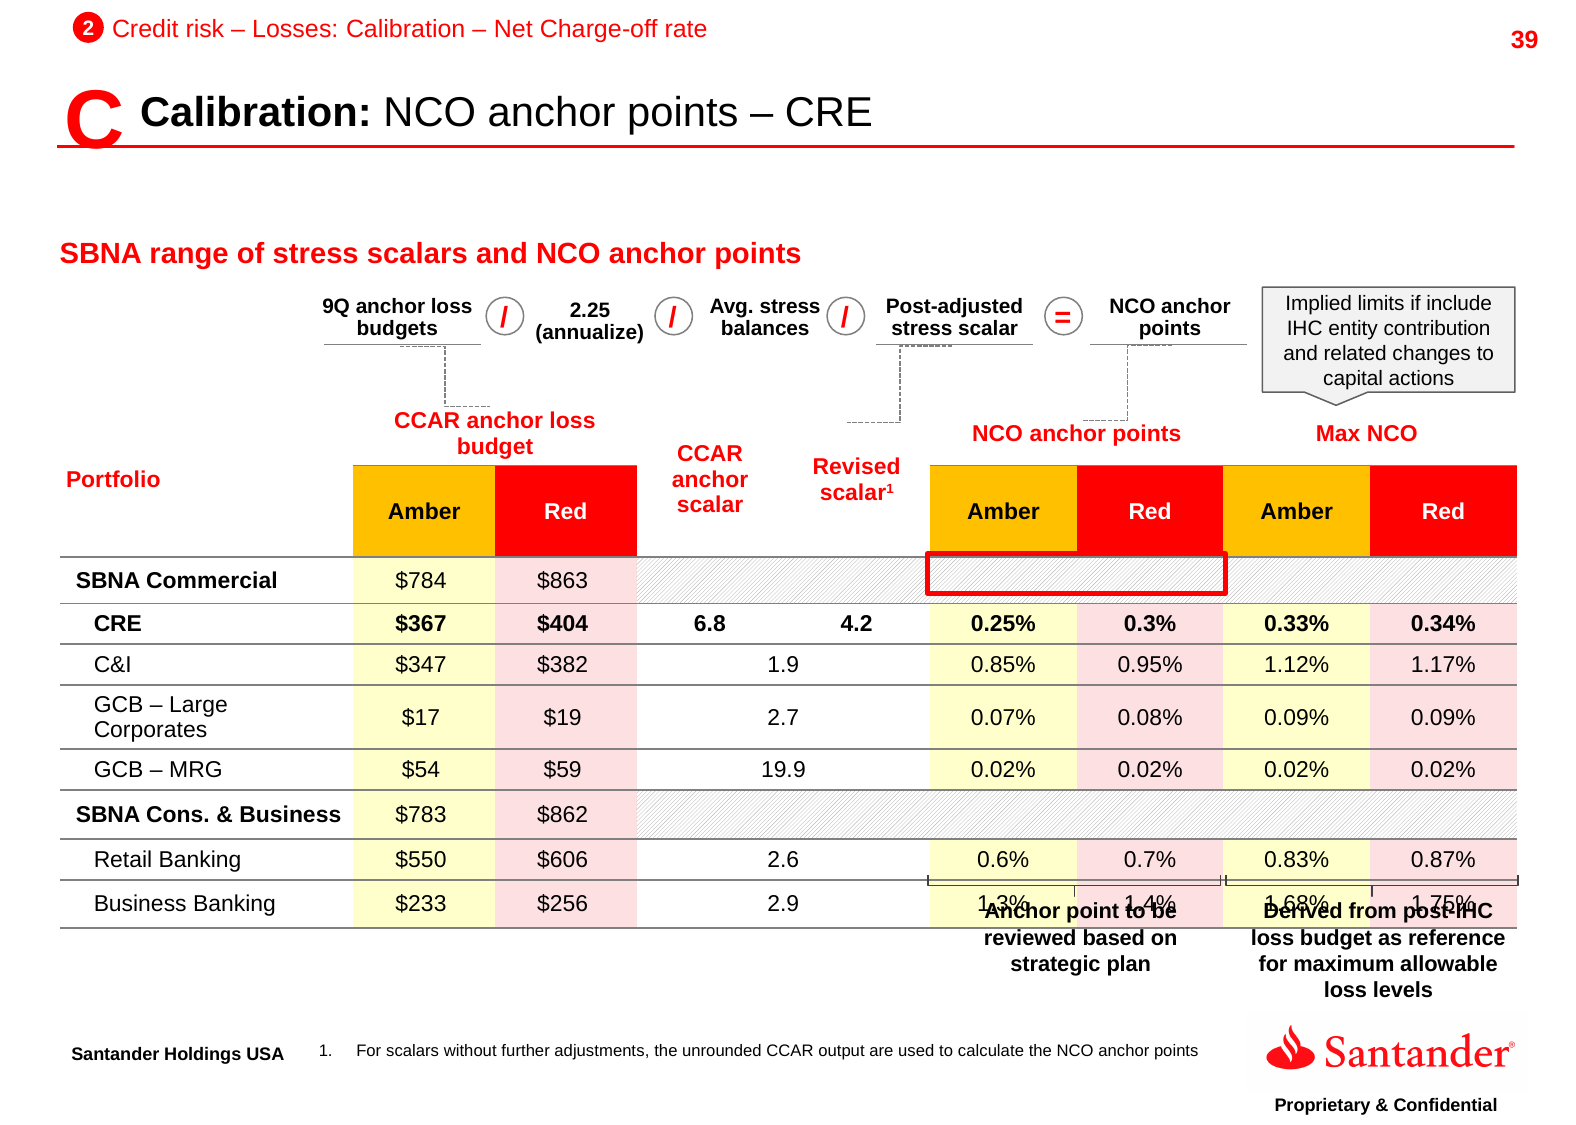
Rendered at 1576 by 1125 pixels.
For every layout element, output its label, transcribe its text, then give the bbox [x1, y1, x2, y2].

table_cell 2.9 [637, 881, 930, 927]
table_header Revised scalar1 [783, 402, 930, 556]
table_cell 1.17% [1370, 645, 1517, 684]
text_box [653, 295, 693, 342]
table_cell 1.12% [1223, 645, 1370, 684]
text_box [1225, 874, 1519, 896]
table_cell $382 [495, 645, 637, 684]
table_cell GCB – MRG [60, 750, 353, 789]
picture [1247, 1011, 1528, 1094]
table_cell 1.3% [930, 886, 1074, 927]
table_cell 19.9 [637, 750, 930, 789]
table_cell 0.34% [1370, 604, 1517, 643]
text_box Derived from post-IHC loss budget as reference for maximum allowable loss levels [1244, 896, 1513, 1002]
text_box NCO anchor points [1074, 289, 1266, 348]
text_box Avg. stress balances [669, 289, 858, 348]
table_cell 0.87% [1370, 840, 1517, 874]
table_cell 0.6% [930, 840, 1077, 874]
text_box C [49, 57, 140, 173]
table_cell 2.7 [637, 686, 930, 748]
table_cell 2.6 [637, 840, 930, 879]
table_header CCAR anchor loss budget [353, 402, 637, 465]
table_header CCAR anchor scalar [637, 402, 783, 556]
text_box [484, 295, 524, 342]
table_cell [637, 791, 1517, 838]
table_cell 0.09% [1223, 686, 1370, 748]
table_cell 0.02% [1370, 750, 1517, 789]
table_cell 1.75% [1373, 886, 1517, 927]
table_cell [637, 558, 1517, 603]
table_cell 1.9 [637, 645, 930, 684]
table_cell $17 [353, 686, 495, 748]
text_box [861, 331, 939, 437]
table_cell Amber [353, 466, 495, 556]
table_cell $404 [495, 604, 637, 643]
table_cell 0.25% [930, 604, 1077, 643]
table_cell Red [1077, 466, 1223, 553]
table_cell 0.02% [1223, 750, 1370, 789]
table_cell $19 [495, 686, 637, 748]
table_header Portfolio [60, 402, 353, 556]
table_cell $367 [353, 604, 495, 643]
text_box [1038, 295, 1087, 342]
table_cell 0.85% [930, 645, 1077, 684]
table_cell GCB – Large Corporates [60, 686, 353, 748]
table_cell Red [495, 466, 637, 556]
table_cell $256 [495, 881, 637, 927]
table_cell $783 [353, 791, 495, 838]
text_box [825, 295, 865, 342]
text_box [414, 331, 475, 422]
table_cell $606 [495, 840, 637, 879]
table_cell SBNA Commercial [60, 558, 353, 603]
text_box Anchor point to be reviewed based on strategic plan [946, 896, 1215, 976]
text_box Post-adjusted stress scalar [858, 289, 1051, 344]
text_box 2.25 (annualize) [517, 293, 663, 351]
table_cell 0.7% [1077, 840, 1223, 879]
table_cell 0.33% [1223, 604, 1370, 643]
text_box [1089, 337, 1166, 429]
table_cell $863 [495, 558, 637, 603]
table_cell $550 [353, 840, 495, 879]
table_cell $59 [495, 750, 637, 789]
table_cell 0.83% [1223, 840, 1370, 879]
table_cell 0.09% [1370, 686, 1517, 748]
table_cell 0.07% [930, 686, 1077, 748]
table_cell 0.02% [930, 750, 1077, 789]
table_cell CRE [60, 604, 353, 643]
table_cell $233 [353, 881, 495, 927]
text_box SBNA range of stress scalars and NCO anchor points [59, 239, 1442, 271]
table_cell SBNA Cons. & Business [60, 791, 353, 838]
table_cell 1.68% [1223, 881, 1370, 927]
table_cell $347 [353, 645, 495, 684]
table_cell 0.95% [1077, 645, 1223, 684]
list Calibration: NCO anchor points – CRE [140, 74, 1479, 146]
table_cell Amber [1223, 466, 1370, 556]
text_box 9Q anchor loss budgets [289, 289, 505, 348]
table_header NCO anchor points [930, 402, 1223, 465]
table_cell Amber [930, 466, 1077, 553]
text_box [72, 11, 710, 44]
table_cell 0.02% [1077, 750, 1223, 789]
table_cell 6.8 [637, 604, 783, 643]
text_box [927, 553, 1226, 594]
text_box Implied limits if include IHC entity contribution and related changes to capital actions [1262, 287, 1515, 406]
table_cell Retail Banking [60, 840, 353, 879]
table_header Max NCO [1223, 402, 1517, 465]
table_cell 0.08% [1077, 686, 1223, 748]
table_cell Business Banking [60, 881, 353, 927]
table_cell Red [1370, 466, 1517, 556]
table_cell 1.4% [1077, 881, 1223, 927]
table_cell $784 [353, 558, 495, 603]
table_cell 0.3% [1077, 604, 1223, 643]
table_cell $862 [495, 791, 637, 838]
table_cell 4.2 [783, 604, 930, 643]
table_cell $54 [353, 750, 495, 789]
text_box [927, 874, 1221, 896]
table_cell C&I [60, 645, 353, 684]
text_box For scalars without further adjustments, the unrounded CCAR output are used to calculate the NCO anchor points [318, 1039, 1201, 1060]
